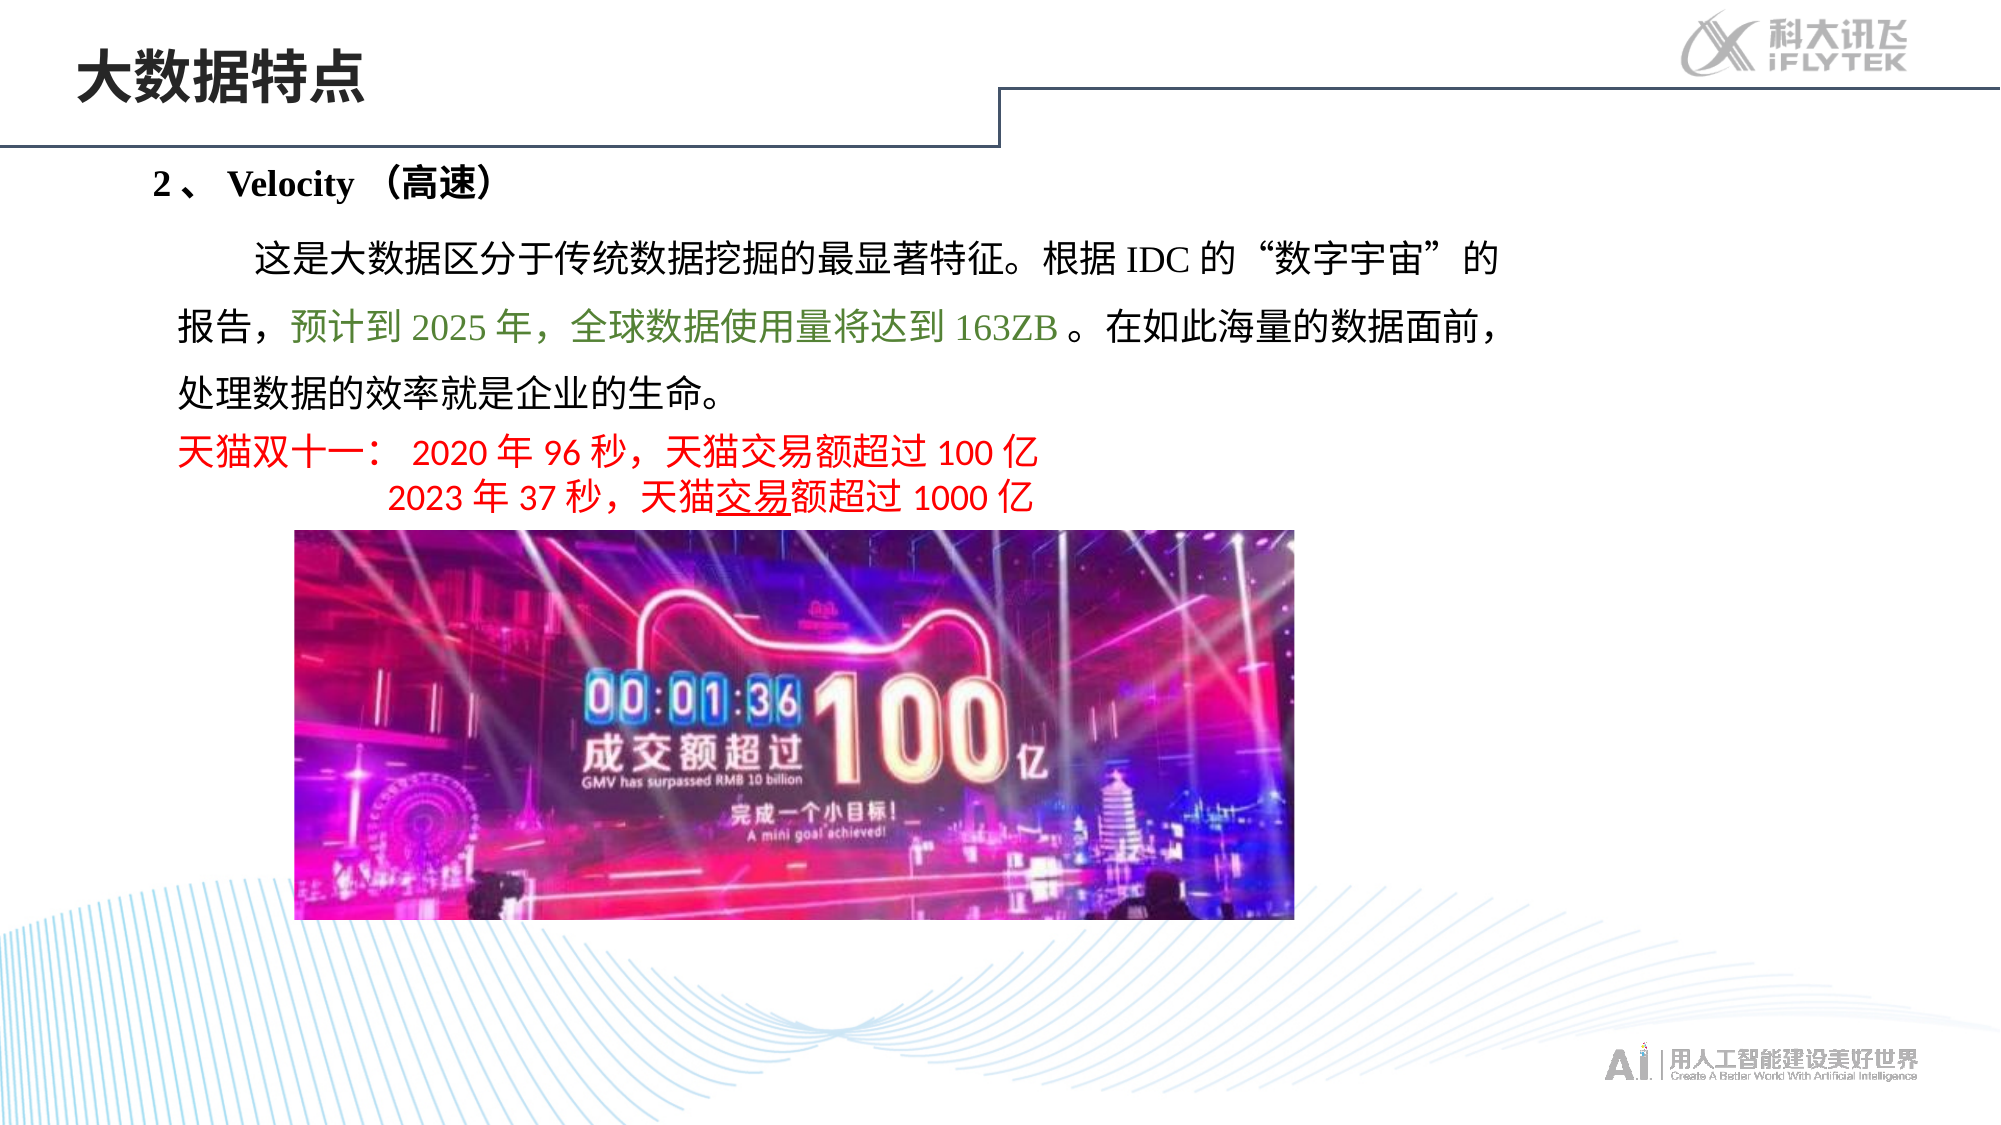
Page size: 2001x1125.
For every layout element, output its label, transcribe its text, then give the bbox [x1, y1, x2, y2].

title 大数据特点 [31, 40, 680, 117]
picture [0, 0, 2001, 1125]
text_box 天猫双十一：2020年96秒，天猫交易额超过100亿 2023年37秒，天猫交易额超过1000亿 [162, 420, 1122, 535]
text_box 这是大数据区分于传统数据挖掘的最显著特征。根据IDC的“数字宇宙”的报告，预计到2025年，全球数据使用量将达到163ZB。在如此海量的数据面前，处理数据的效率就是企业的生命。 [162, 205, 1533, 423]
text_box 2、Velocity（高速） [137, 152, 529, 212]
